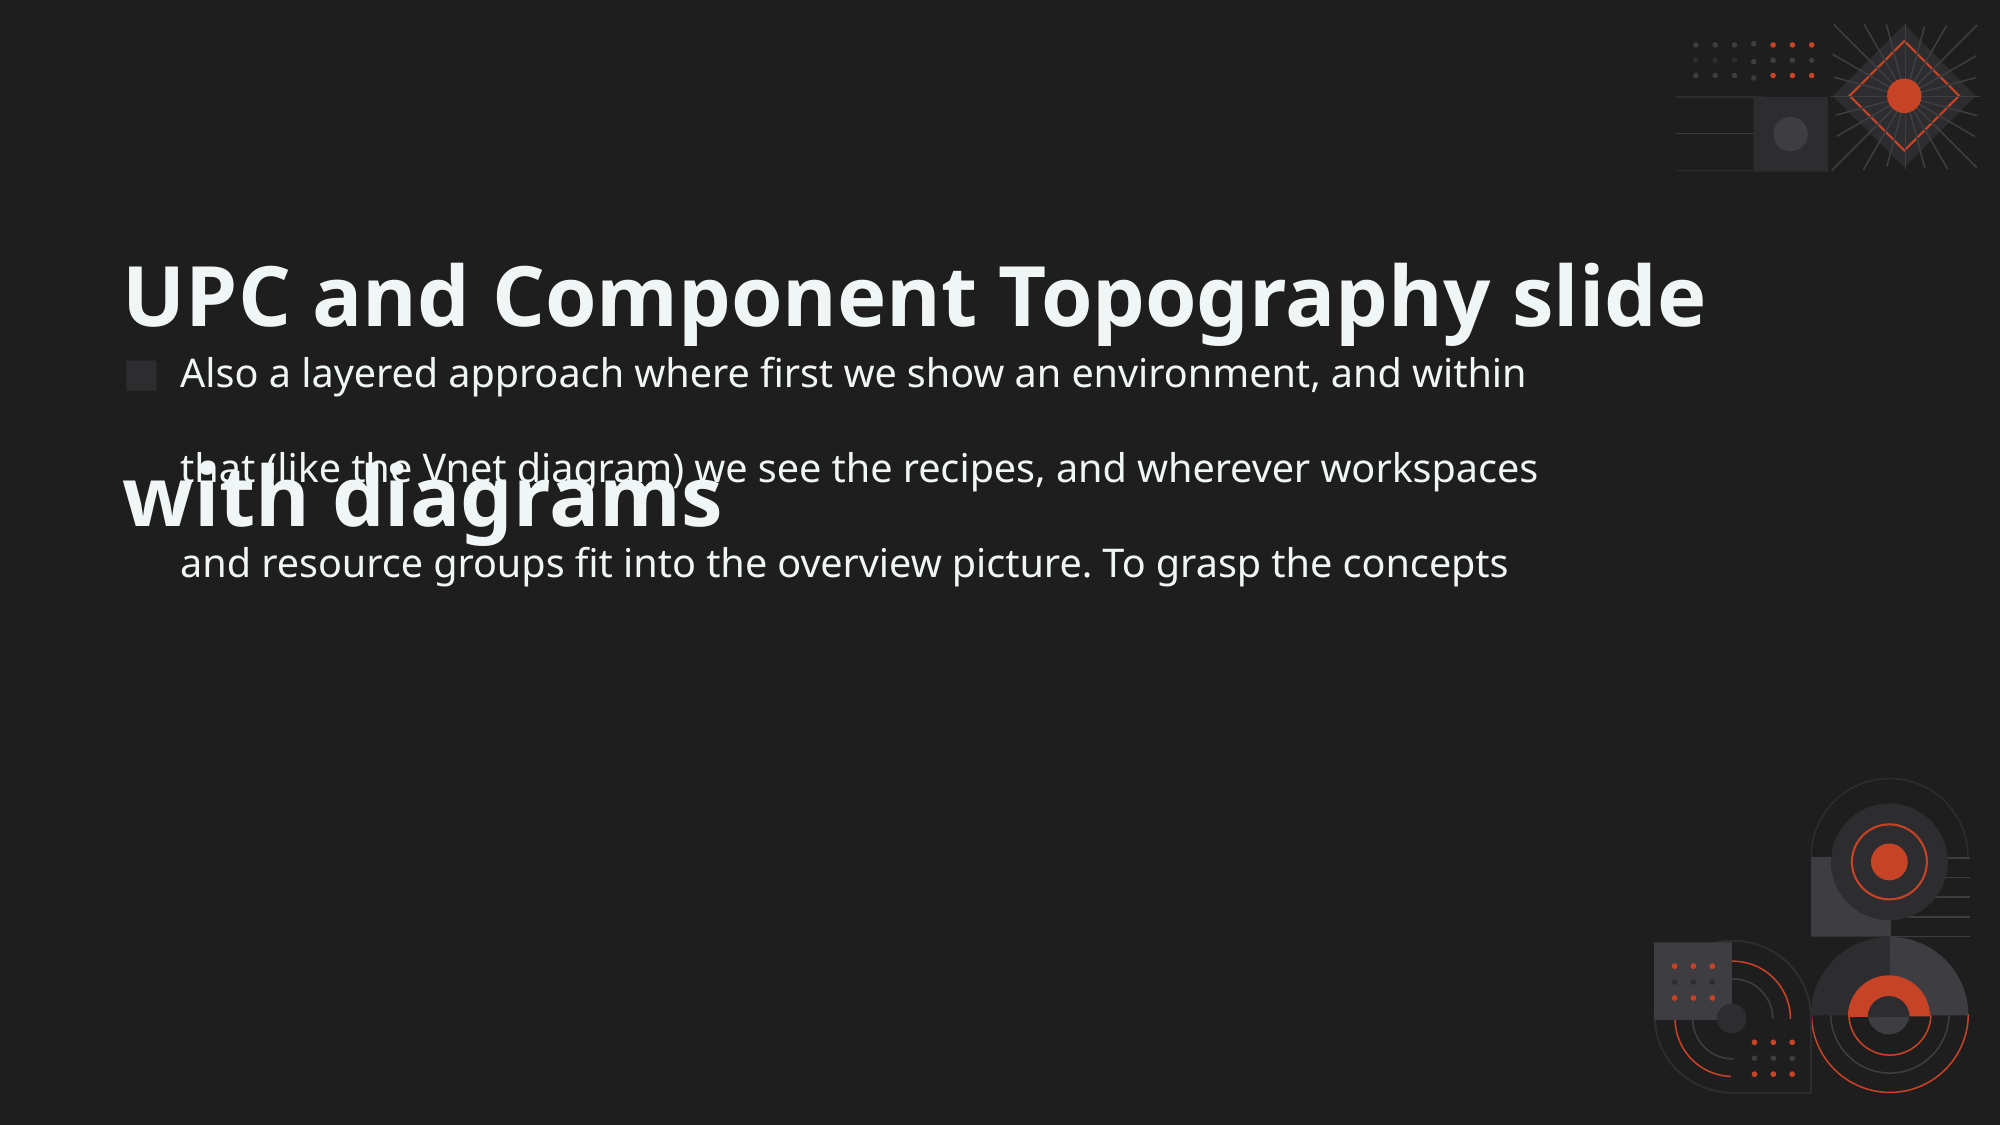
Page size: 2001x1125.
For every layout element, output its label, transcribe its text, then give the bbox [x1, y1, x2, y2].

title UPC and Component Topography slide with diagrams [85, 123, 1904, 249]
list Also a layered approach where first we show an environment, and within that (like the Vnet diagram) we see the recipes, and wherever workspaces and resource groups fit into the overview picture. To grasp the concepts [85, 280, 1618, 1021]
